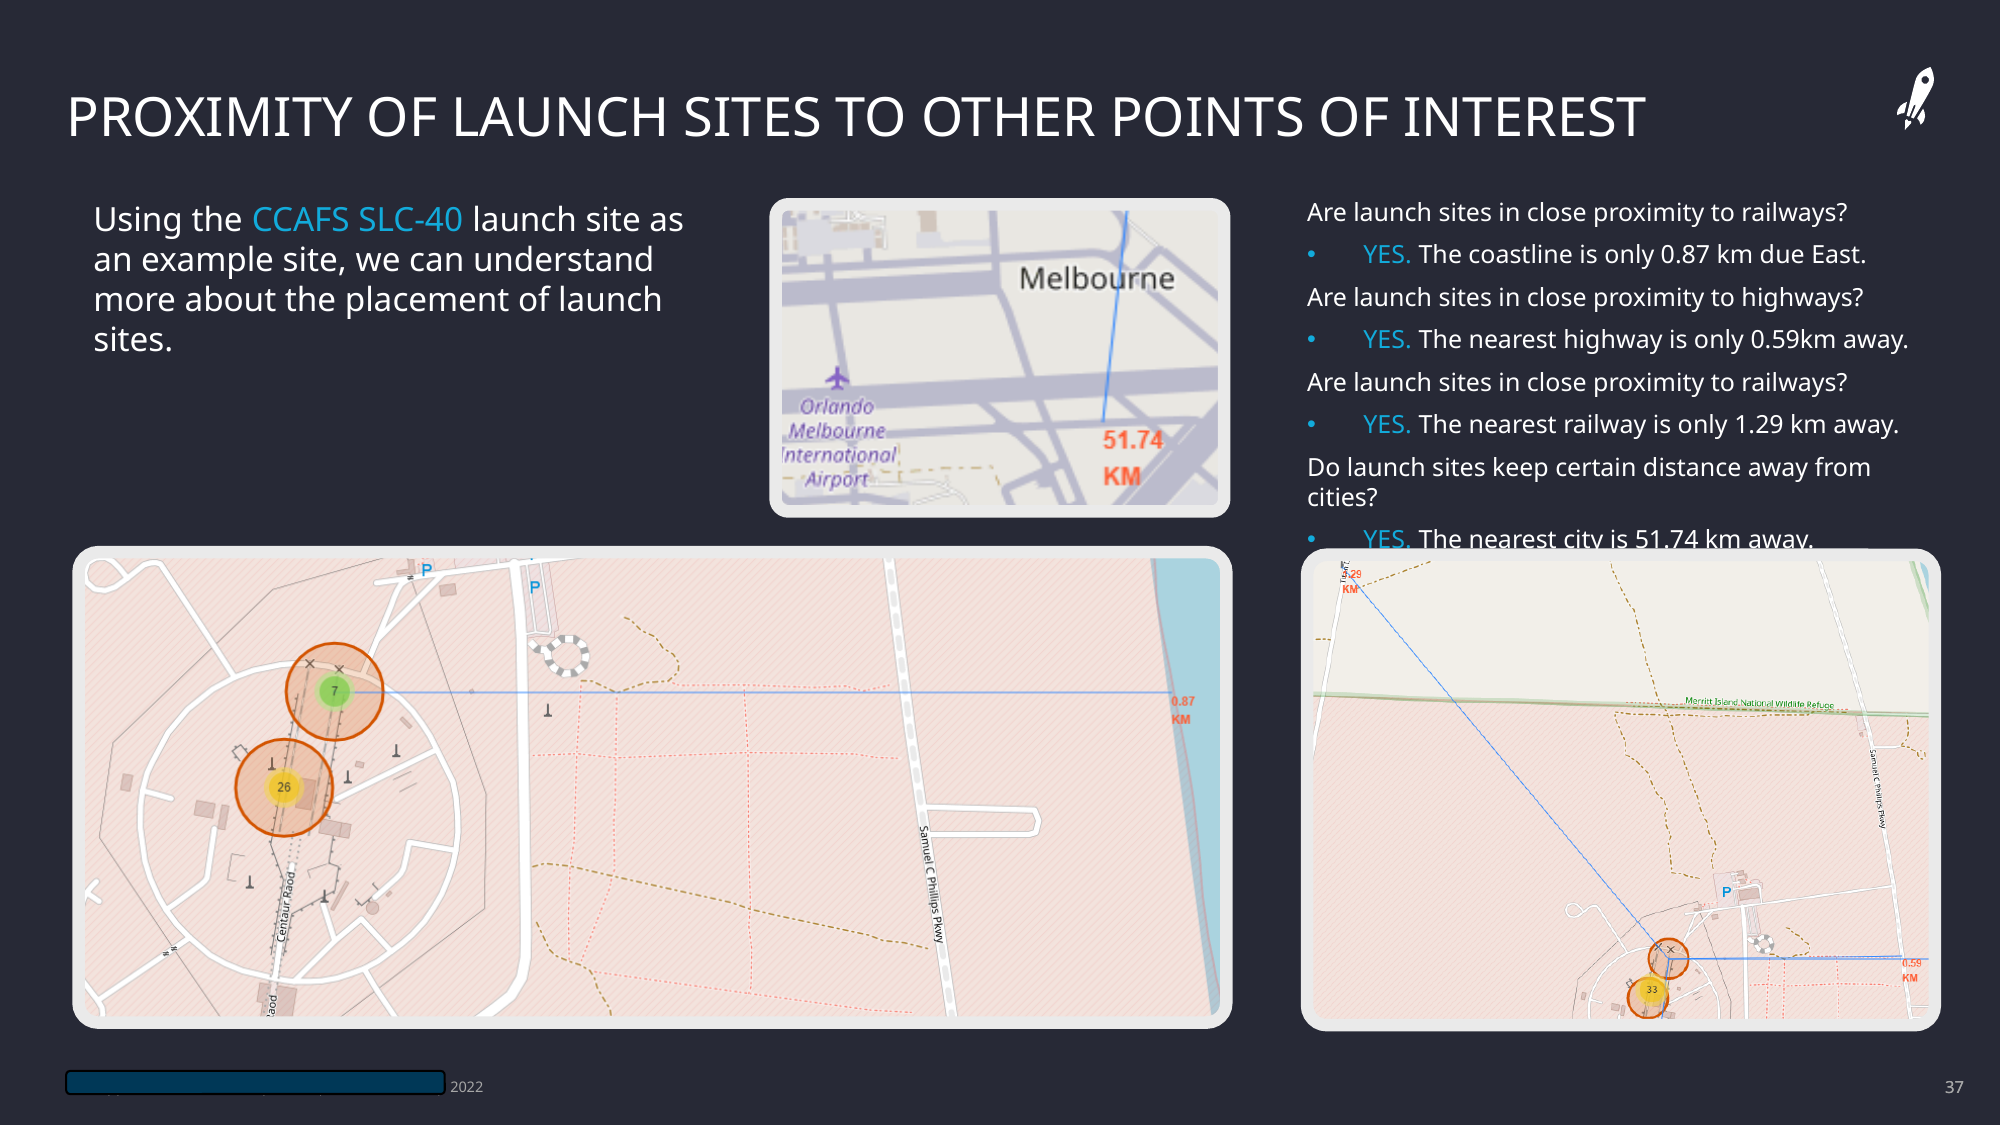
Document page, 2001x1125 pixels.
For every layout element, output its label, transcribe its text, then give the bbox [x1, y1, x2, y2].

picture [1307, 554, 1935, 1026]
title PROXIMITY OF LAUNCH SITES TO OTHER POINTS OF INTEREST [66, 30, 1863, 149]
list Are launch sites in close proximity to railways? YES. The coastline is only 0.87 km due East. Are launch sites in close proximity to highways? YES. The nearest highway is only 0.59km away. Are launch sites in close proximity to railways? YES. The nearest railway is only 1.29 km away. Do launch sites keep certain distance away from cities? YES. The nearest city is 51.74 km away. [1307, 196, 1935, 543]
text_box [65, 1069, 446, 1096]
picture [78, 552, 1227, 1023]
picture [775, 204, 1225, 512]
text_box Using the CCAFS SLC-40 launch site as an example site, we can understand more about the placement of launch sites. [78, 190, 723, 366]
